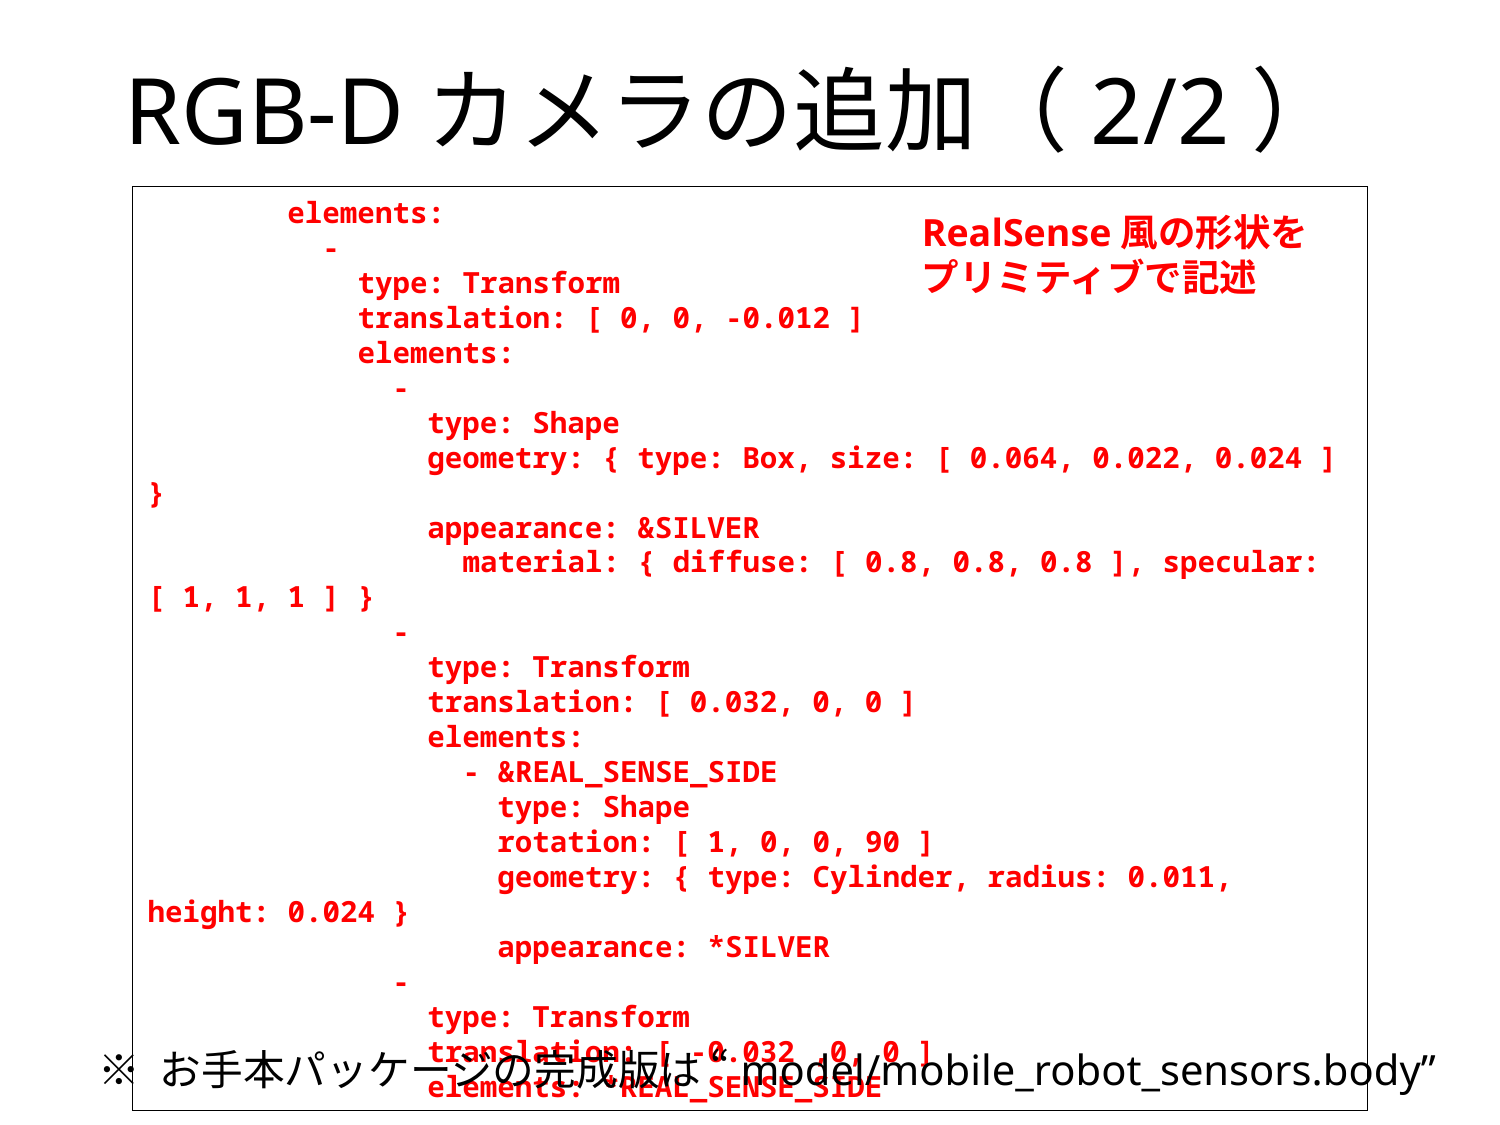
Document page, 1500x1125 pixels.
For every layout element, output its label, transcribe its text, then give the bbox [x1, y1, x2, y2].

text_box elements: - type: Transform translation: [ 0, 0, -0.012 ] elements: - type: Shape geometry: { type: Box, size: [ 0.064, 0.022, 0.024 ] } appearance: &SILVER material: { diffuse: [ 0.8, 0.8, 0.8 ], specular: [ 1, 1, 1 ] } - type: Transform translation: [ 0.032, 0, 0 ] elements: - &REAL_SENSE_SIDE type: Shape rotation: [ 1, 0, 0, 90 ] geometry: { type: Cylinder, radius: 0.011, height: 0.024 } appearance: *SILVER - type: Transform translation: [ -0.032 ,0, 0 ] elements: *REAL_SENSE_SIDE [132, 186, 1368, 1036]
text_box ※ お手本パッケージの完成版は “model/mobile_robot_sensors.body” [83, 1036, 1451, 1101]
title RGB-Dカメラの追加（2/2） [109, 5, 1404, 224]
text_box elements: - type: Transform translation: [ 0, 0, -0.012 ] elements: - type: Shape geometry: { type: Box, size: [ 0.064, 0.022, 0.024 ] } appearance: &SILVER material: { diffuse: [ 0.8, 0.8, 0.8 ], specular: [ 1, 1, 1 ] } - type: Transform translation: [ 0.032, 0, 0 ] elements: - &REAL_SENSE_SIDE type: Shape rotation: [ 1, 0, 0, 90 ] geometry: { type: Cylinder, radius: 0.011, height: 0.024 } appearance: *SILVER - type: Transform translation: [ -0.032 ,0, 0 ] elements: *REAL_SENSE_SIDE [132, 1101, 1368, 1111]
text_box RealSense風の形状を プリミティブで記述 [907, 201, 1323, 306]
